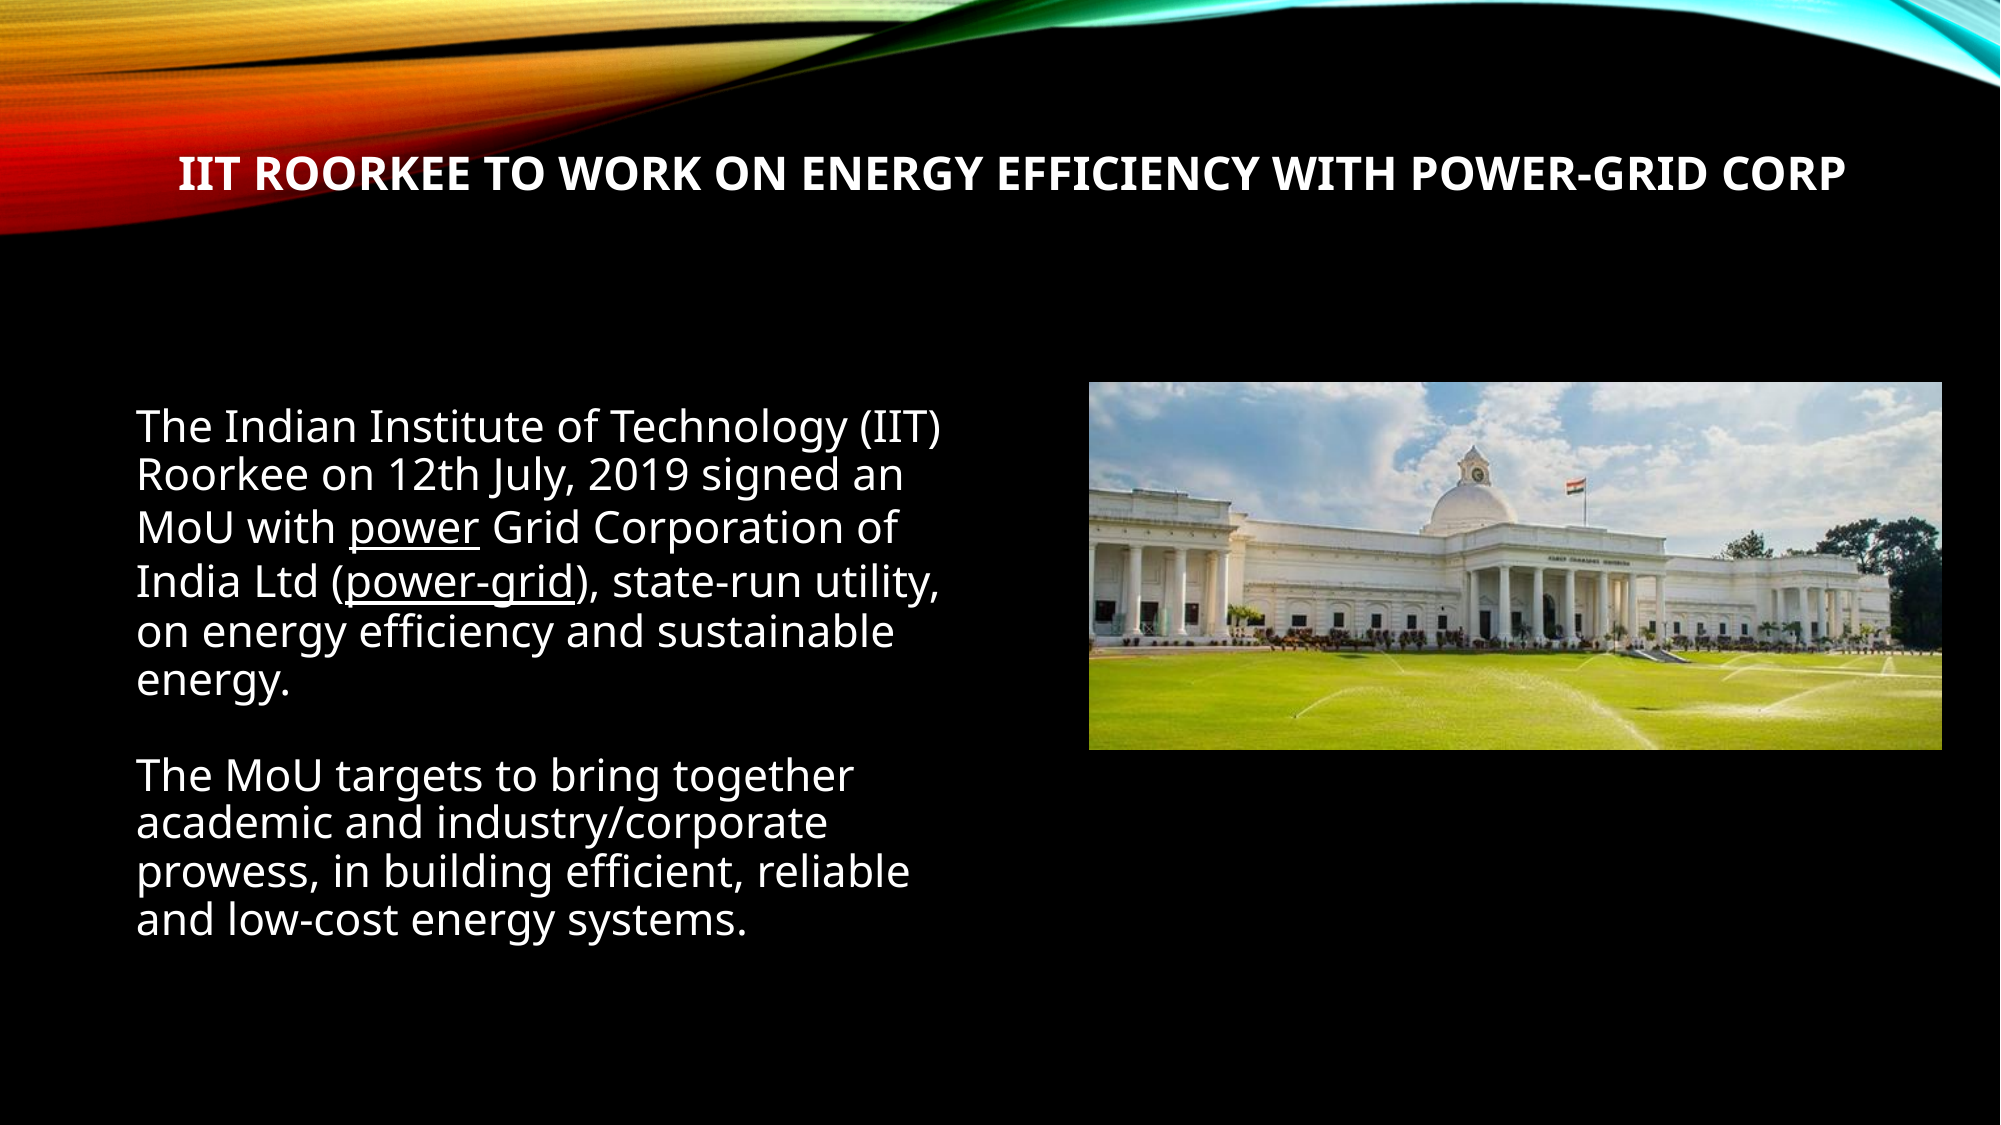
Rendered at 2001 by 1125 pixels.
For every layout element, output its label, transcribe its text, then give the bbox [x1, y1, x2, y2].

picture [1089, 382, 1942, 750]
picture [0, 0, 2000, 237]
title IIT ROORKEE TO WORK ON ENERGY EFFICIENCY WITH POWER-GRID CORP [137, 84, 1863, 278]
list The Indian Institute of Technology (IIT) Roorkee on 12th July, 2019 signed an MoU with power Grid Corporation of India Ltd (power-grid), state-run utility, on energy efficiency and sustainable energy. The MoU targets to bring together academic and industry/corporate prowess, in building efficient, reliable and low-cost energy systems. [120, 326, 1000, 1056]
